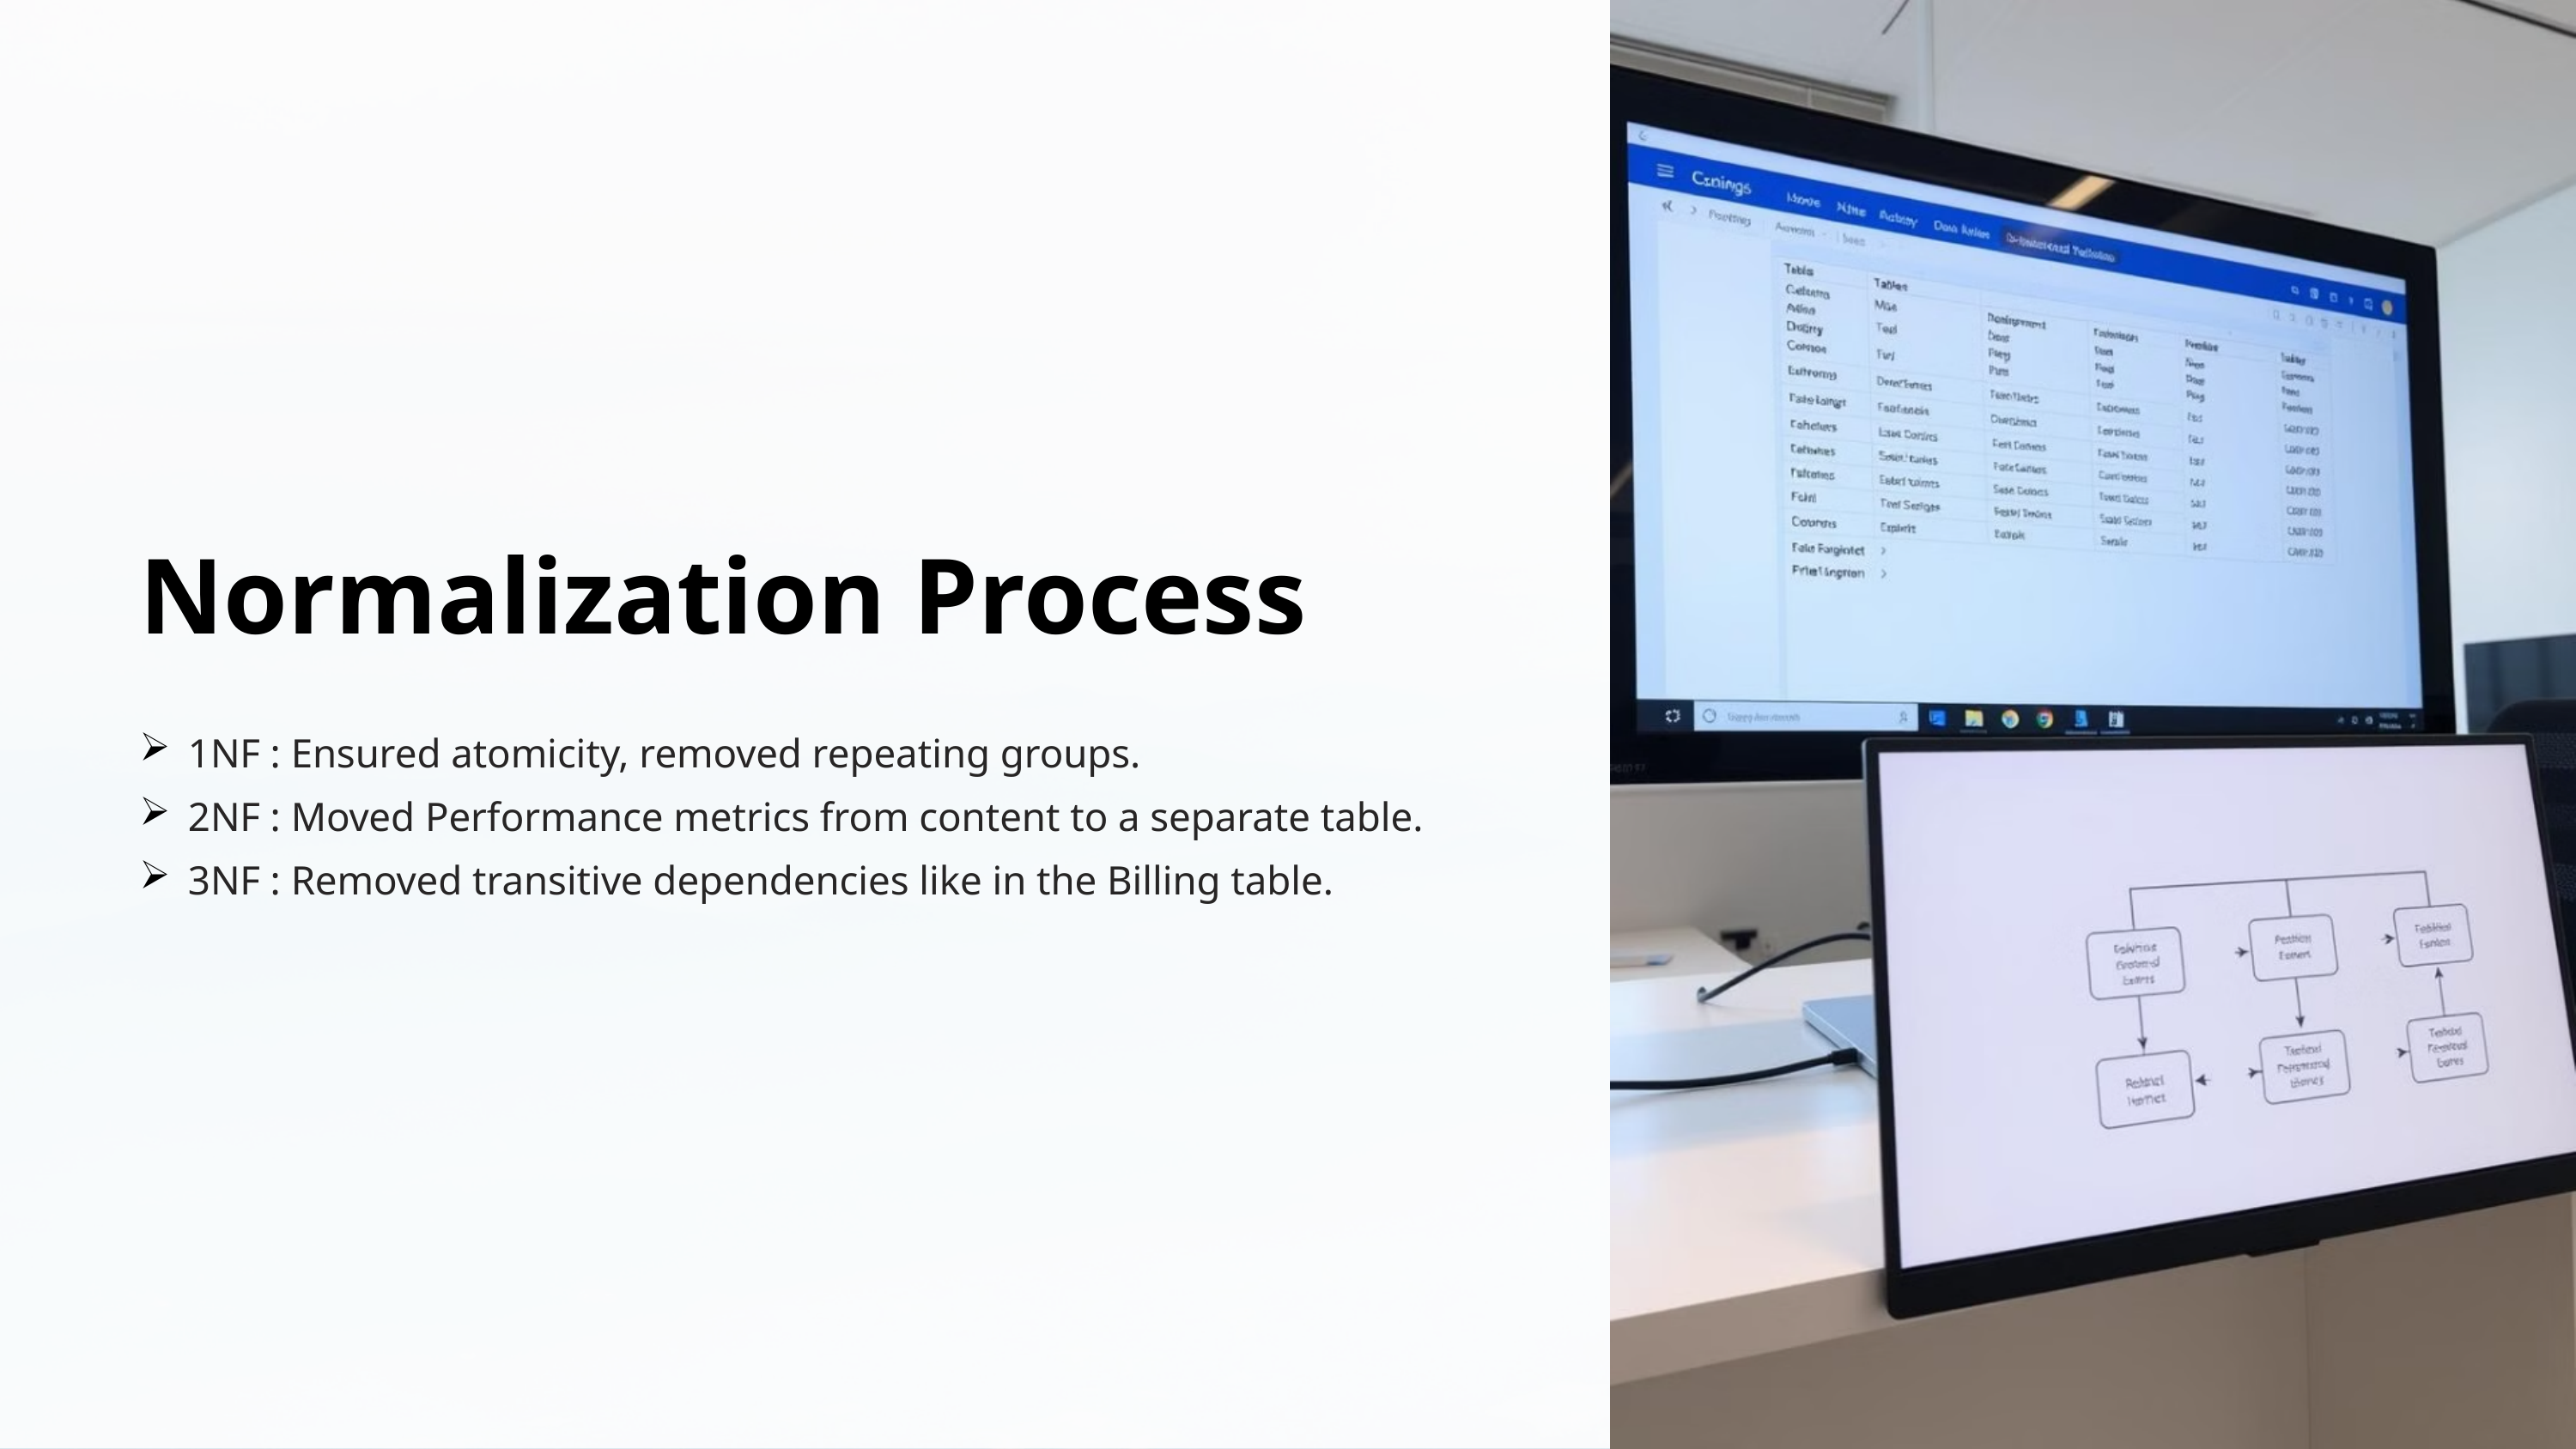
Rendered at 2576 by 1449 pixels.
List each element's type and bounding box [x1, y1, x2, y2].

text_box [0, 0, 2576, 1449]
